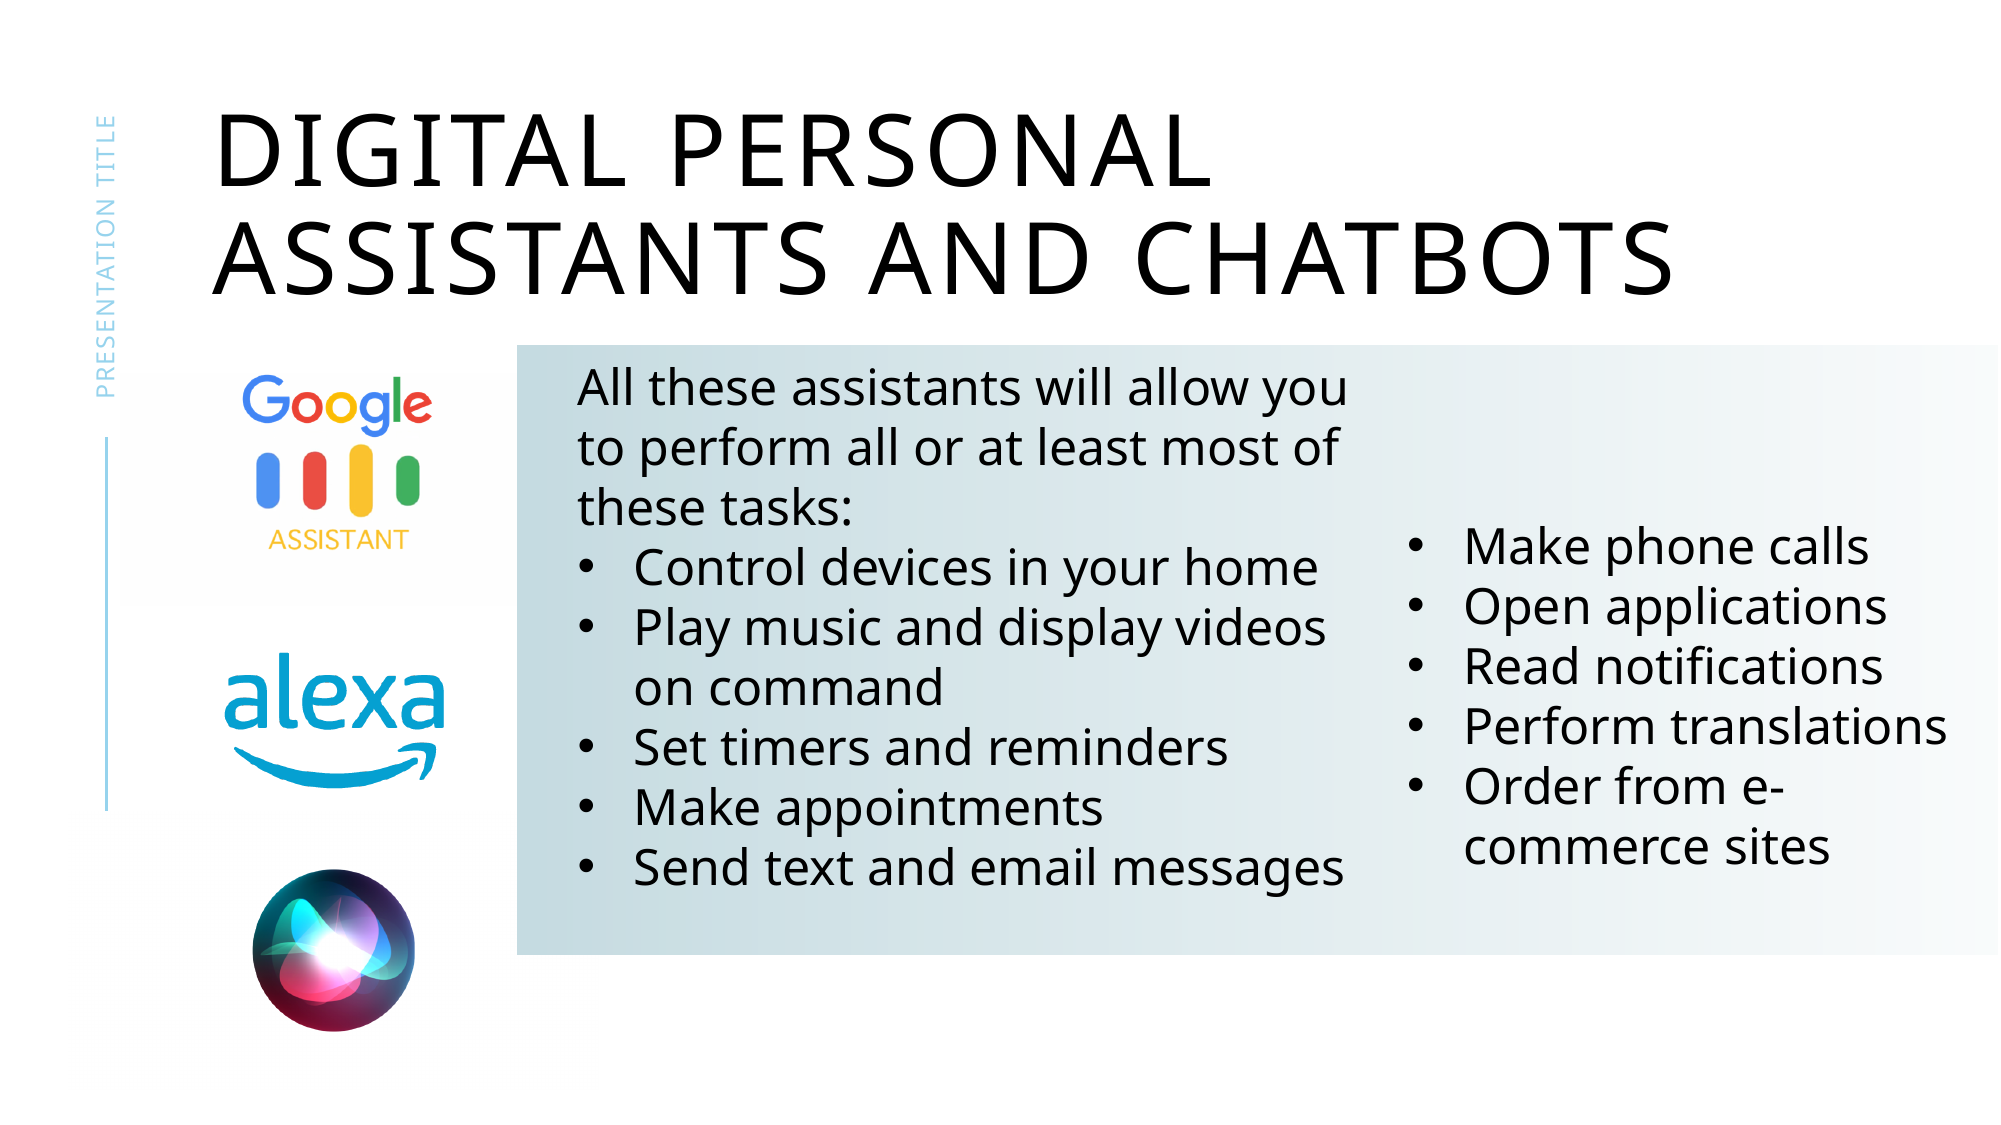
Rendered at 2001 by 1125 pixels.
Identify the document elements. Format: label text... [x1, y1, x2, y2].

picture [68, 579, 599, 1091]
text_box [517, 345, 1998, 955]
text_box Make phone calls Open applications Read notifications Perform translations Order from e-commerce sites [1392, 506, 1986, 882]
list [120, 373, 556, 606]
title Digital personal assistants and chatbots [212, 99, 1863, 250]
text_box All these assistants will allow you to perform all or at least most of these tasks: Control devices in your home Play music and display videos on command Set timers and reminders Make appointments Send text and email messages [562, 347, 1370, 903]
footer presentation title [90, 107, 122, 400]
